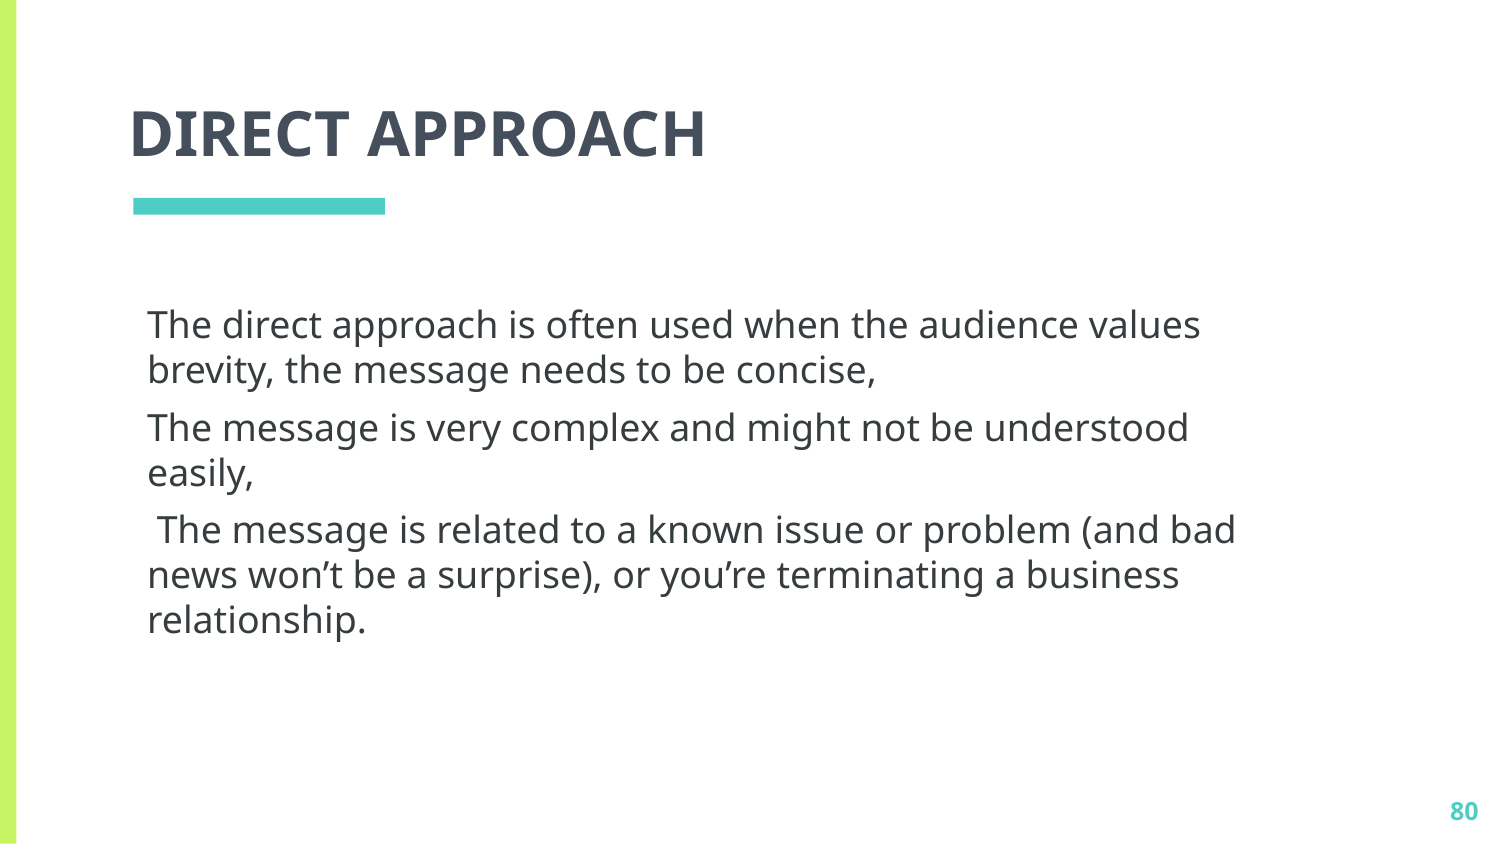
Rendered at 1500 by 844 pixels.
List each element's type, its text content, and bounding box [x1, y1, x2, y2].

slide_number 80 [1403, 780, 1494, 832]
title DIRECT APPROACH [113, 103, 1387, 184]
list The direct approach is often used when the audience values brevity, the message needs to be concise, The message is very complex and might not be understood easily, The message is related to a known issue or problem (and bad news won’t be a surprise), or you’re terminating a business relationship. [113, 228, 1307, 719]
